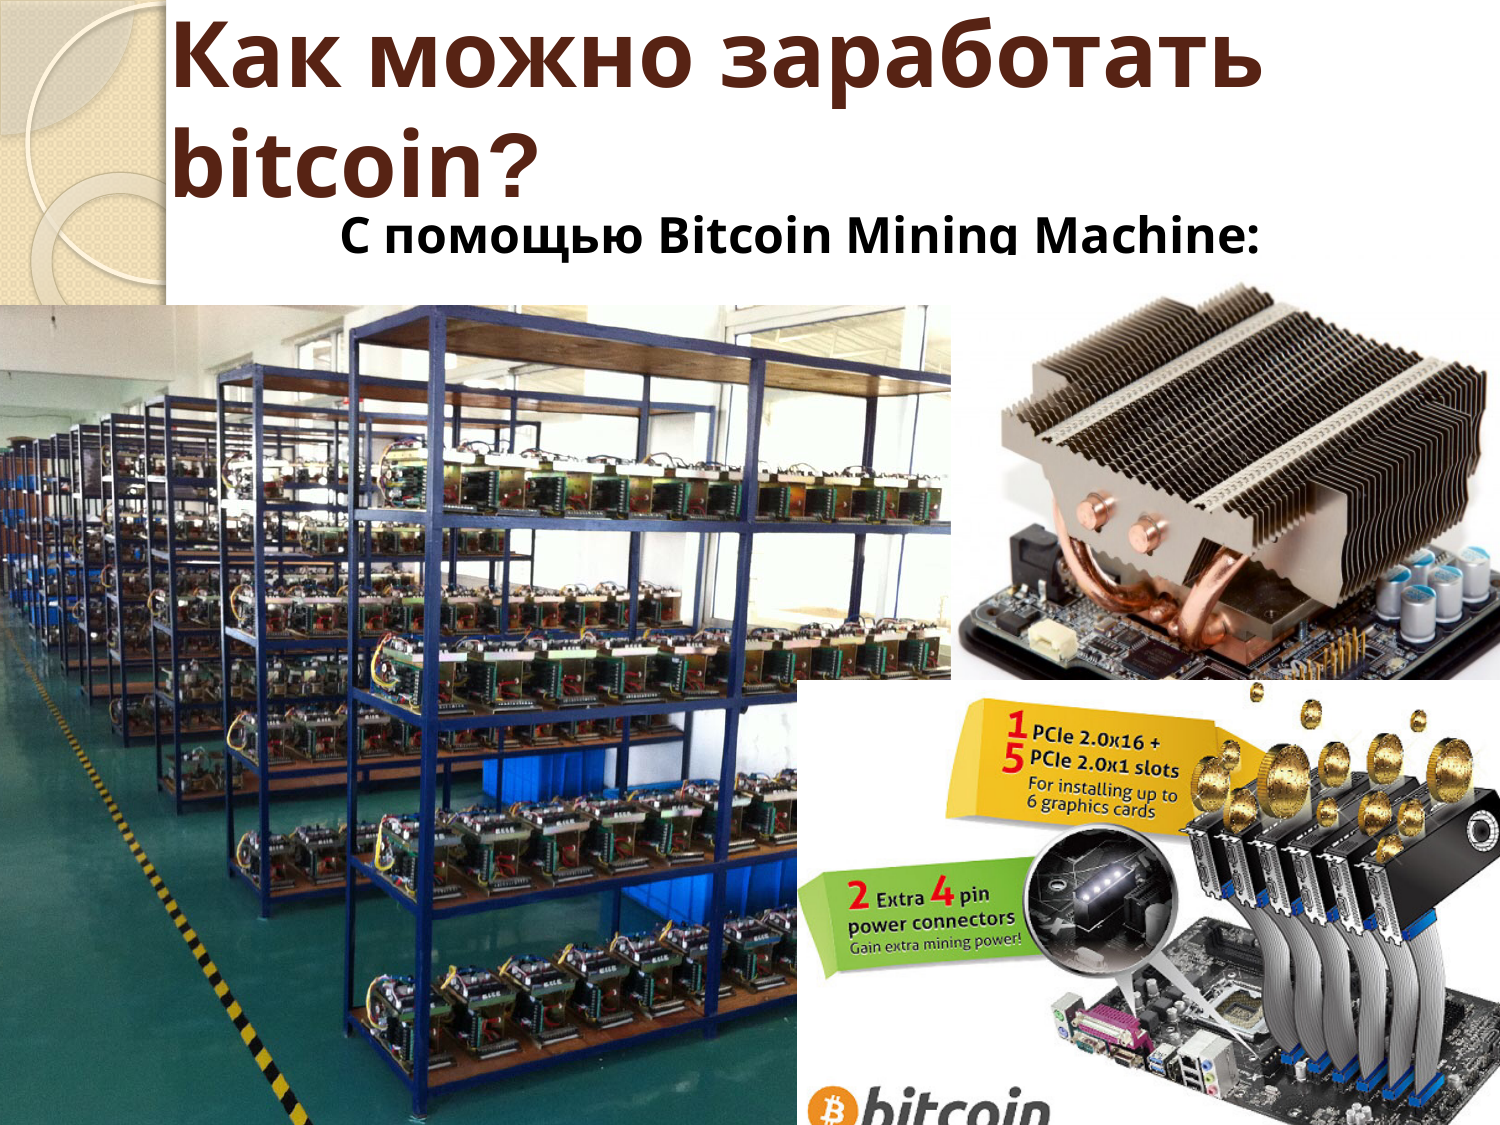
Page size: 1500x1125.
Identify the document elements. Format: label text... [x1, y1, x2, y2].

text_box С помощью Bitcoin Mining Machine: [324, 196, 1388, 271]
title Как можно заработать bitcoin? [153, 0, 1500, 213]
picture [0, 255, 1500, 1125]
